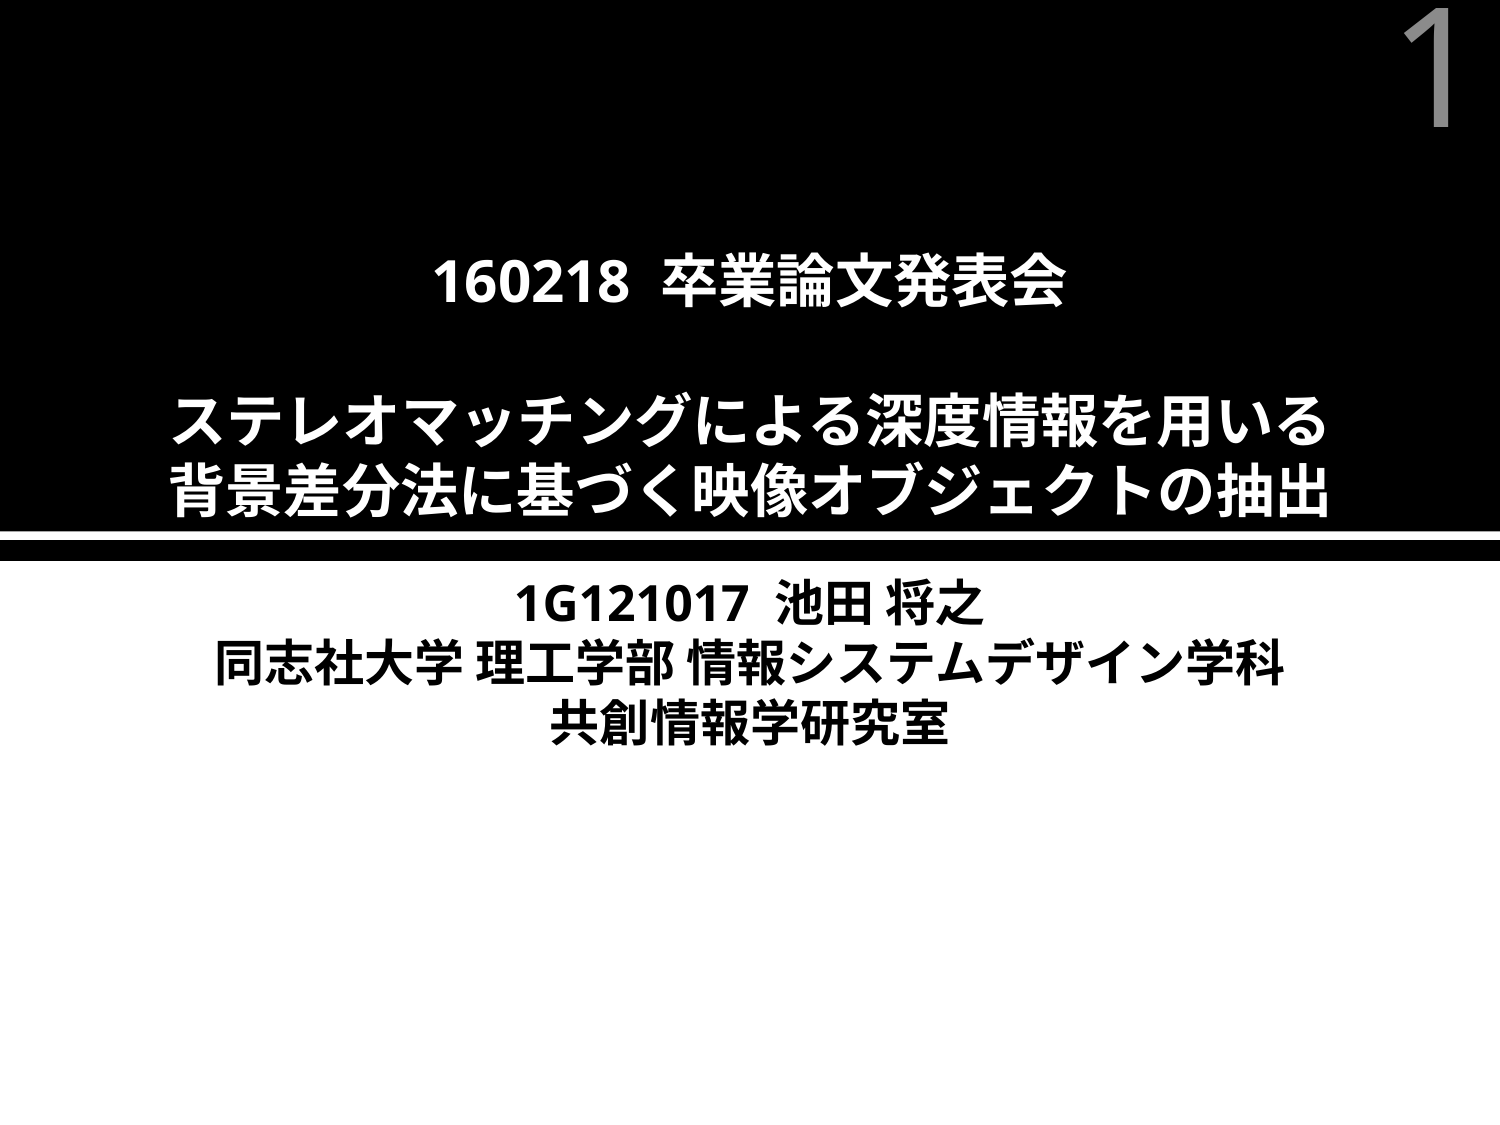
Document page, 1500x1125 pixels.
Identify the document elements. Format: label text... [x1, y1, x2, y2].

text_box 1G121017 池田 将之 同志社大学 理工学部 情報システムデザイン学科 共創情報学研究室 [0, 562, 1500, 1125]
text_box 160218 卒業論文発表会 ステレオマッチングによる深度情報を用いる 背景差分法に基づく映像オブジェクトの抽出 [0, 0, 1500, 533]
slide_number 1 [1149, 0, 1500, 149]
